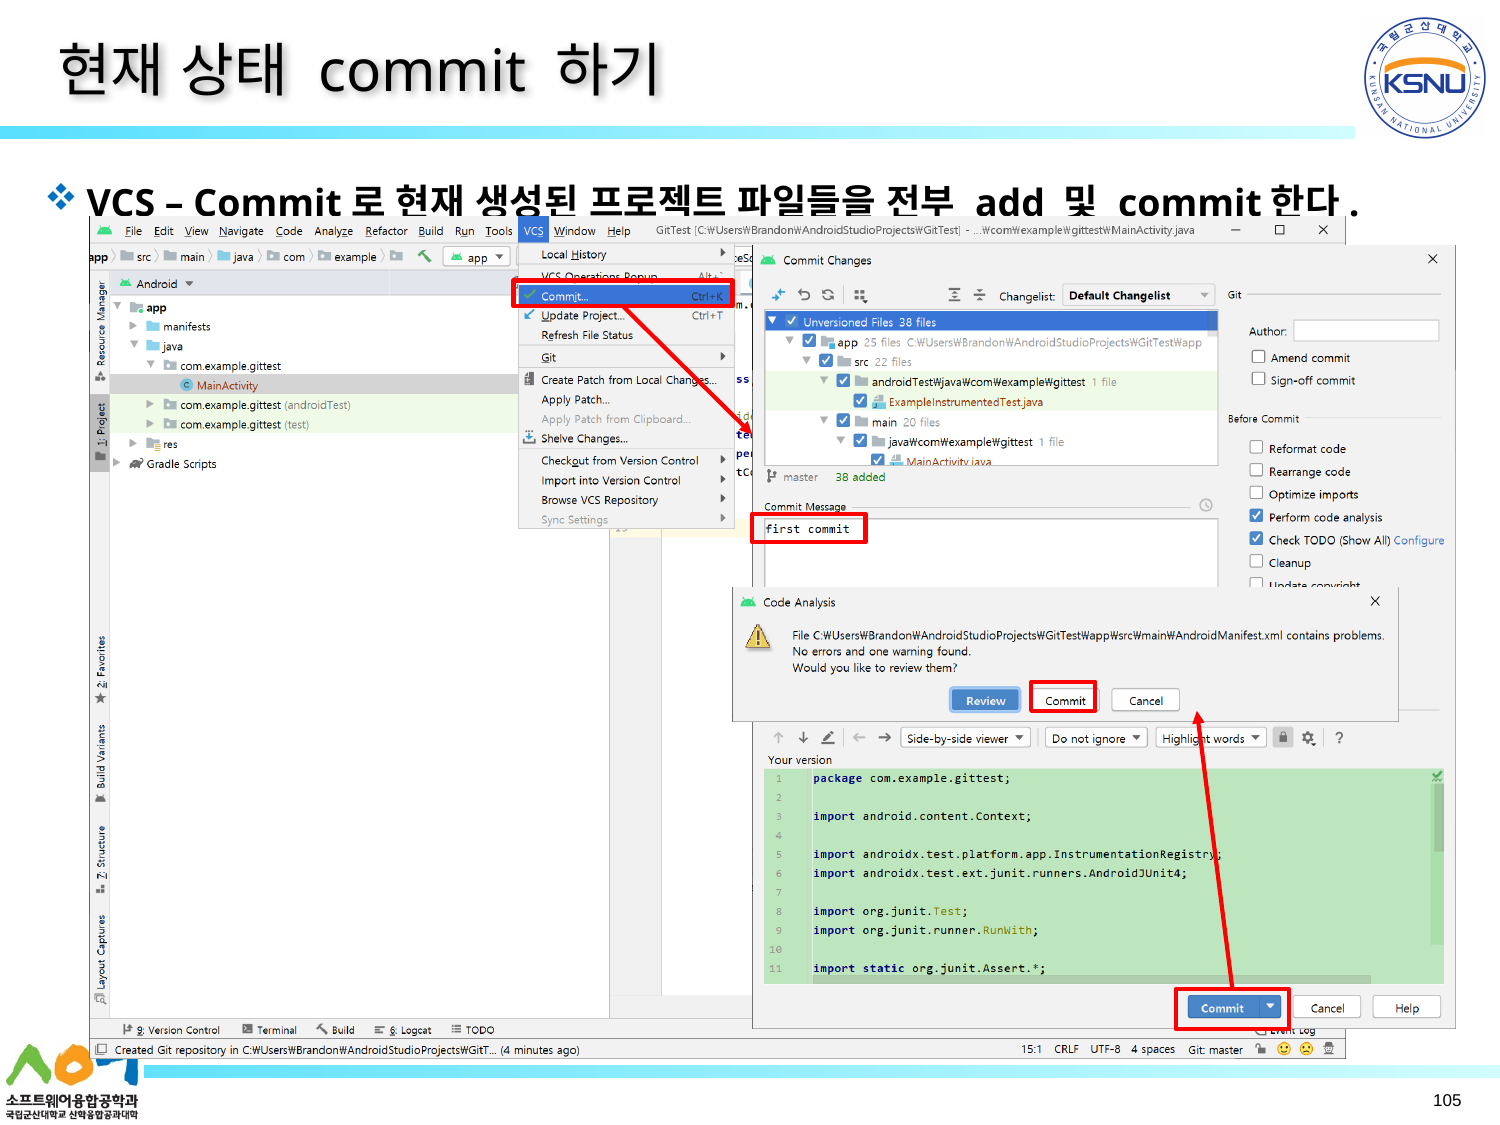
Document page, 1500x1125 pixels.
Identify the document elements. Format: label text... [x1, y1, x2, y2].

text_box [622, 305, 753, 435]
picture [0, 215, 1456, 1122]
text_box [250, 126, 254, 138]
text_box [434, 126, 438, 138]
slide_number 105 [1330, 1081, 1477, 1122]
slide_number 81 [1015, 1067, 1019, 1077]
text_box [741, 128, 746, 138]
title 현재 상태 commit 하기 [42, 20, 1349, 116]
picture [1361, 16, 1486, 139]
list VCS – Commit로 현재 생성된 프로젝트 파일들을 전부 add 및 commit한다. [29, 148, 1476, 1059]
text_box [1196, 710, 1233, 990]
